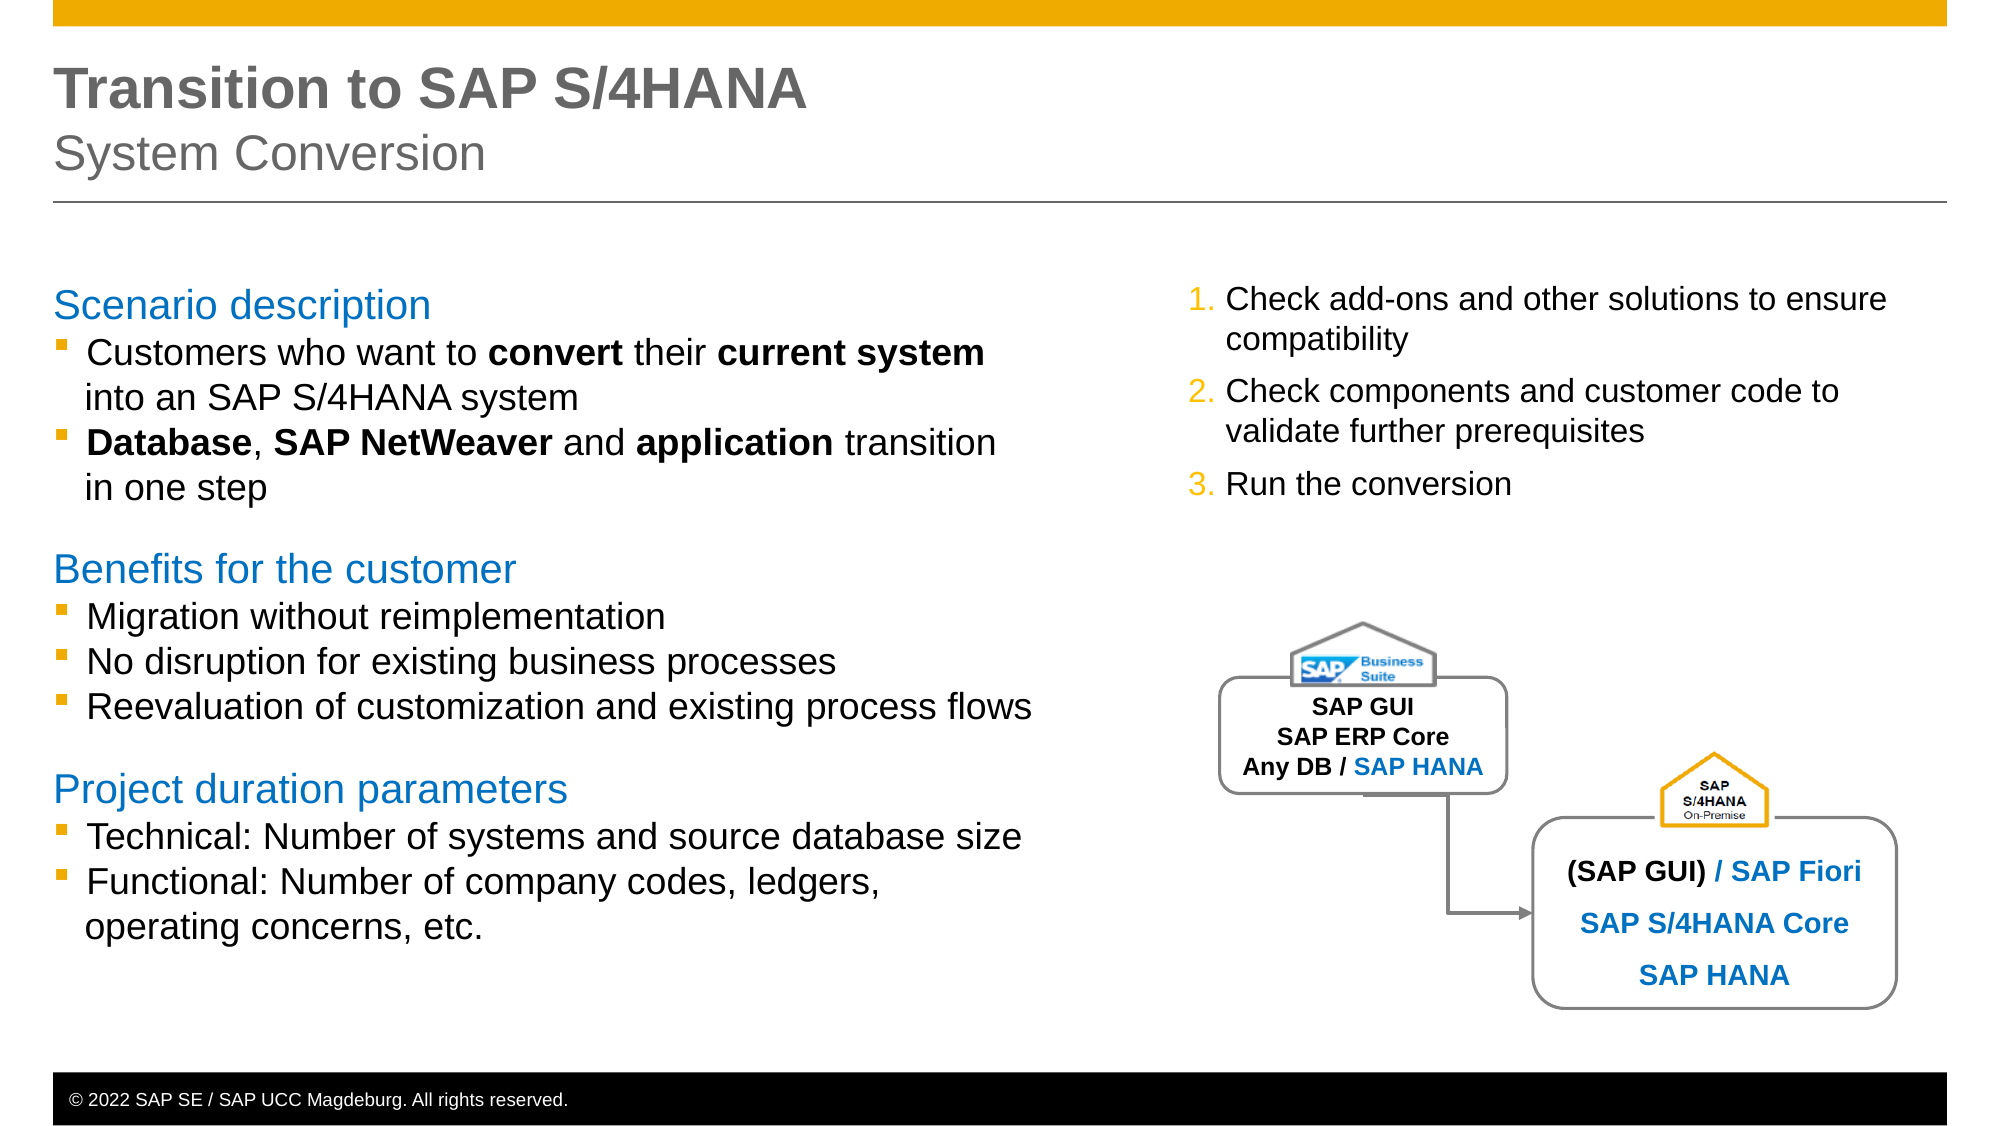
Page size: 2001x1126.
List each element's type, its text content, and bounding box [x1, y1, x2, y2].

text_box Check add-ons and other solutions to ensure compatibility Check components and customer code to validate further prerequisites Run the conversion [1188, 277, 1947, 600]
title Transition to SAP S/4HANA System Conversion [53, 53, 1947, 178]
list Scenario description Customers who want to convert their current system into an SAP S/4HANA system Database, SAP NetWeaver and application transition in one step Benefits for the customer Migration without reimplementation No disruption for existing business processes Reevaluation of customization and existing process flows Project duration parameters Technical: Number of systems and source database size Functional: Number of company codes, ledgers, operating concerns, etc. [53, 277, 1947, 998]
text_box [1219, 620, 1897, 1010]
